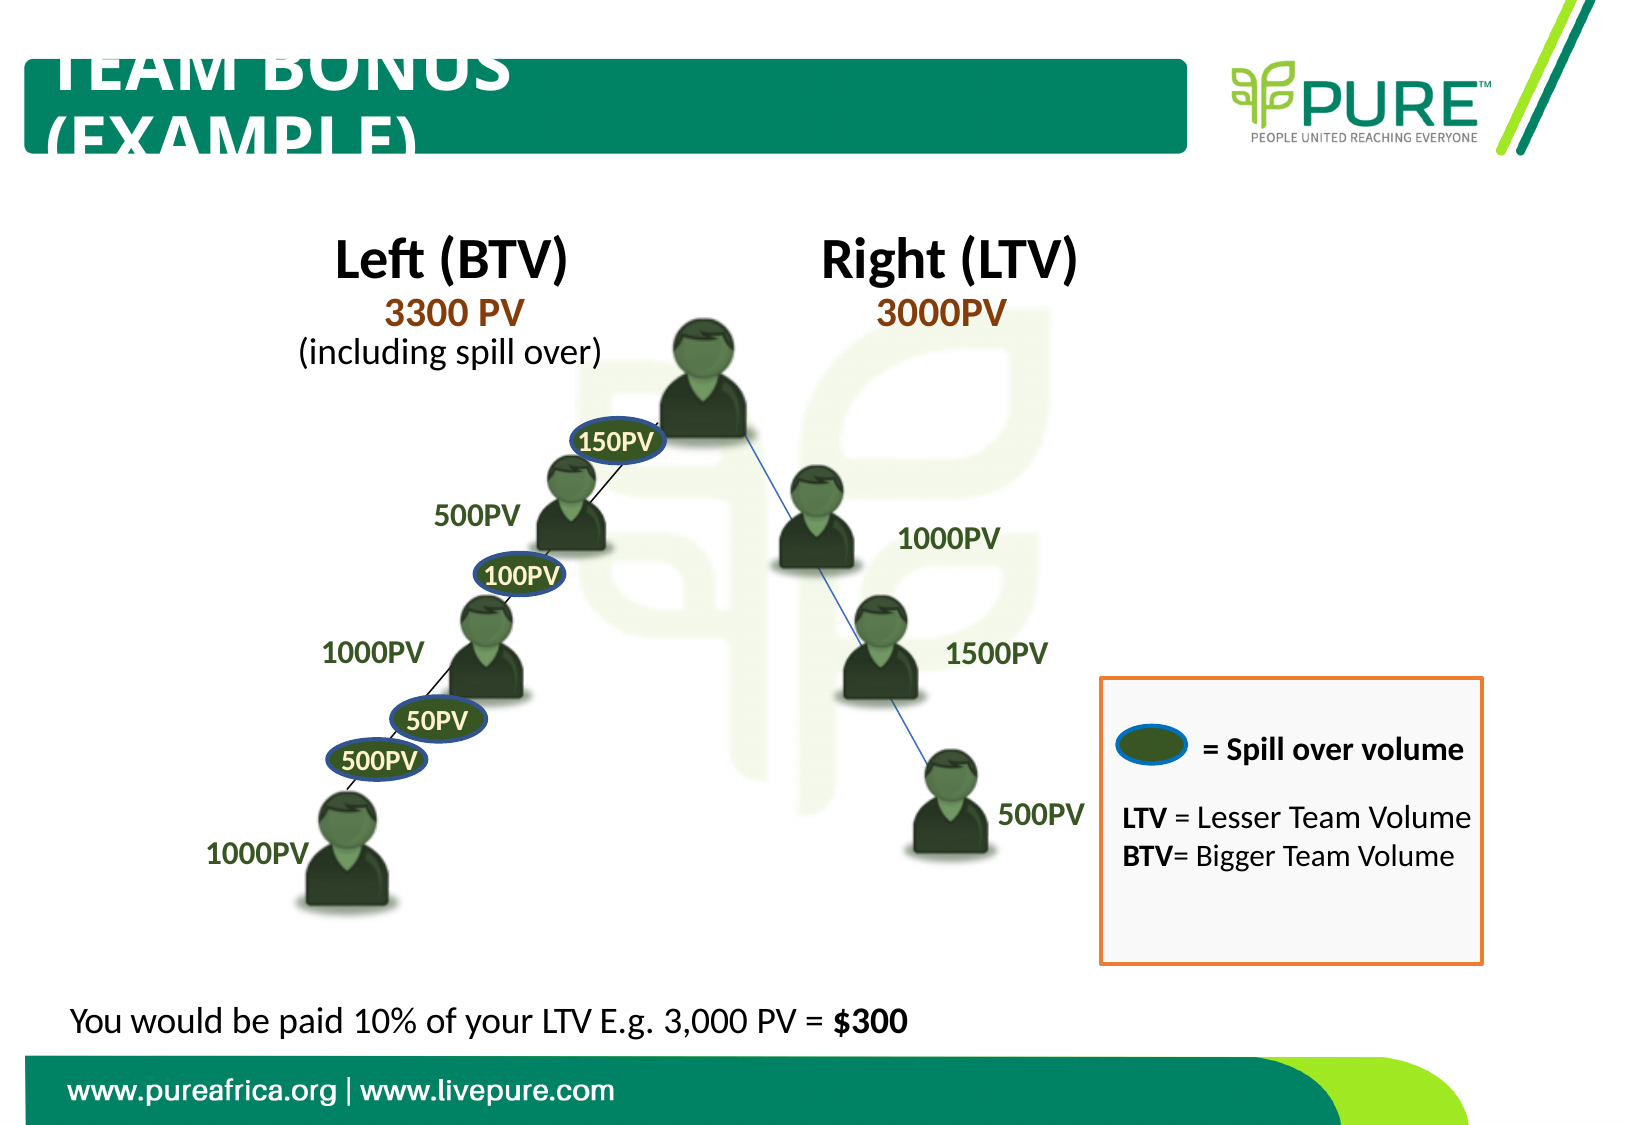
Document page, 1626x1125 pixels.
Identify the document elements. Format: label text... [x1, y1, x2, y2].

text_box 3300 PV 3000PV [369, 277, 1024, 343]
text_box LTV = Lesser Team Volume BTV= Bigger Team Volume [1107, 788, 1487, 881]
text_box 1500PV [945, 623, 1064, 679]
picture [0, 0, 1626, 1125]
text_box (including spill over) [282, 319, 618, 425]
title TEAM BONUS (EXAMPLE) [45, 67, 798, 145]
text_box 500PV [1016, 784, 1101, 840]
text_box Left (BTV) Right (LTV) [280, 204, 1236, 299]
text_box 500PV [326, 734, 433, 784]
text_box 150PV [562, 415, 628, 452]
text_box 500PV [418, 485, 510, 541]
text_box = Spill over volume [1187, 720, 1480, 775]
text_box You would be paid 10% of your LTV E.g. 3,000 PV = $300 [53, 989, 924, 1049]
text_box 50PV [391, 694, 488, 744]
text_box [903, 724, 918, 746]
text_box [1115, 723, 1187, 766]
text_box 1000PV [190, 824, 275, 879]
text_box 100PV [468, 548, 575, 599]
text_box 1000PV [306, 622, 420, 678]
text_box [1099, 676, 1484, 966]
text_box 1000PV [881, 508, 1016, 564]
